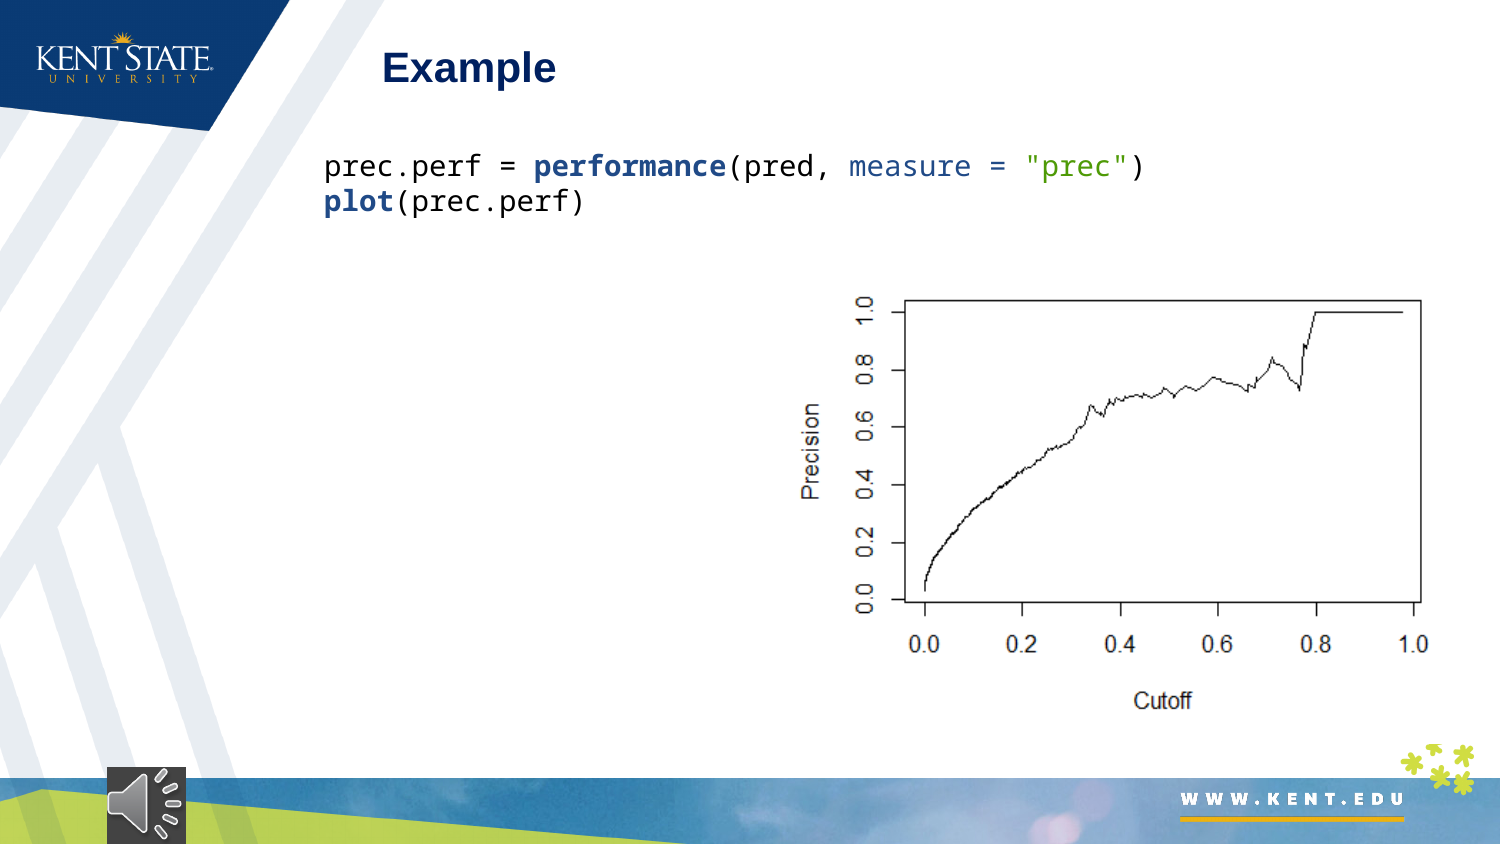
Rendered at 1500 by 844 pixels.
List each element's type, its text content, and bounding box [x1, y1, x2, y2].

text_box prec.perf = performance(pred, measure = "prec") plot(prec.perf) [309, 140, 1463, 226]
title Example [366, 38, 1406, 100]
picture [0, 0, 1500, 844]
